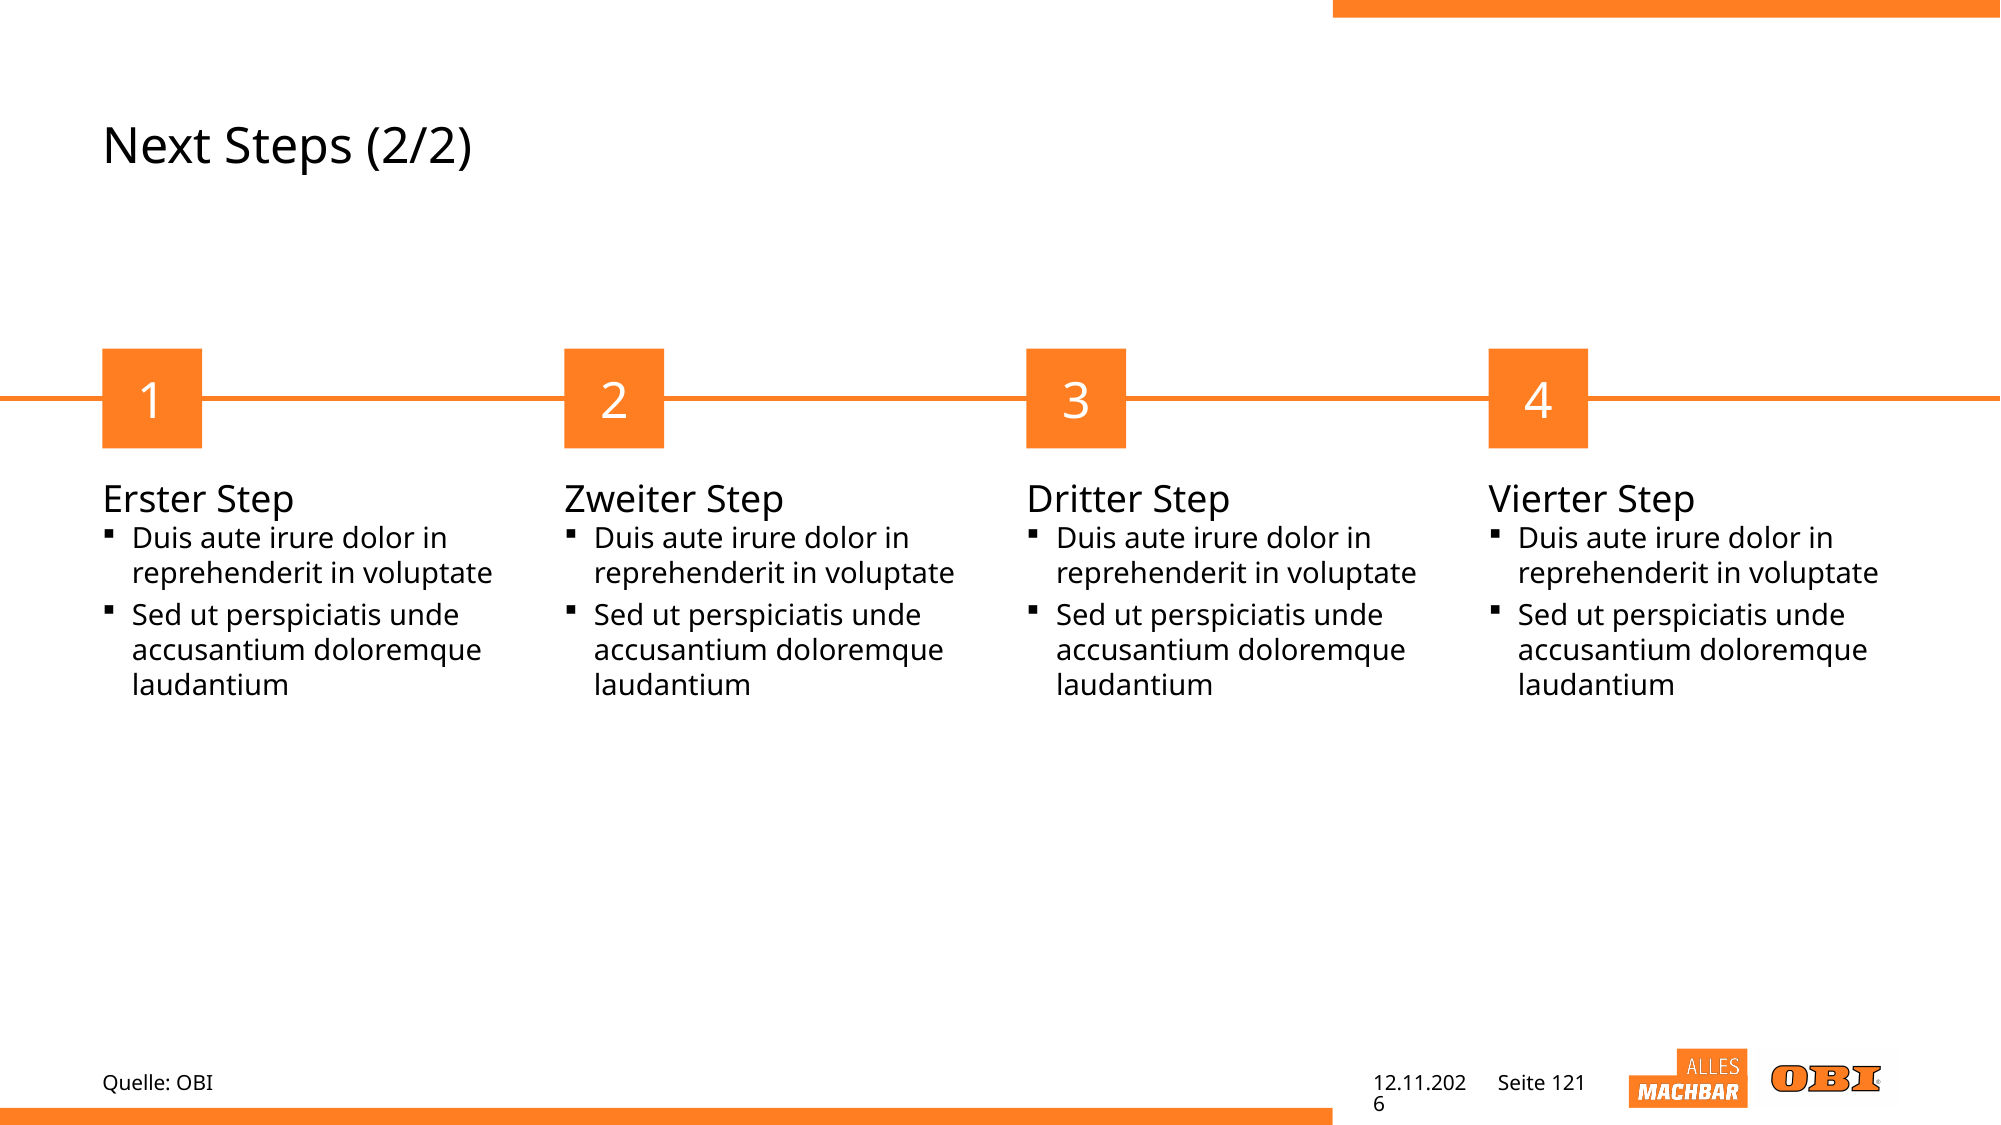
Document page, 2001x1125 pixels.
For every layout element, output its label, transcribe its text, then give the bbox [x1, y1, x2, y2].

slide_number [1373, 1071, 1475, 1097]
text_box 1 [102, 399, 203, 449]
footer Quelle: OBI [102, 1071, 1271, 1097]
picture [1754, 1048, 1898, 1107]
text_box 3 [1026, 348, 1127, 398]
text_box 2 [564, 399, 665, 449]
text_box 4 [1488, 399, 1589, 449]
text_box 3 [1026, 399, 1127, 449]
text_box Erster Step Duis aute irure dolor in reprehenderit in voluptate Sed ut perspiciatis unde accusantium doloremque laudantium [102, 474, 494, 701]
text_box 2 [564, 348, 665, 398]
slide_number Seite 121 [1497, 1071, 1588, 1097]
text_box Dritter Step Duis aute irure dolor in reprehenderit in voluptate Sed ut perspiciatis unde accusantium doloremque laudantium [1026, 474, 1418, 701]
picture [1638, 1058, 1739, 1100]
text_box 1 [102, 348, 203, 398]
text_box Vierter Step Duis aute irure dolor in reprehenderit in voluptate Sed ut perspiciatis unde accusantium doloremque laudantium [1488, 474, 1880, 701]
title Next Steps (2/2) [102, 112, 1880, 174]
text_box 4 [1488, 348, 1589, 398]
text_box Zweiter Step Duis aute irure dolor in reprehenderit in voluptate Sed ut perspiciatis unde accusantium doloremque laudantium [564, 474, 956, 701]
